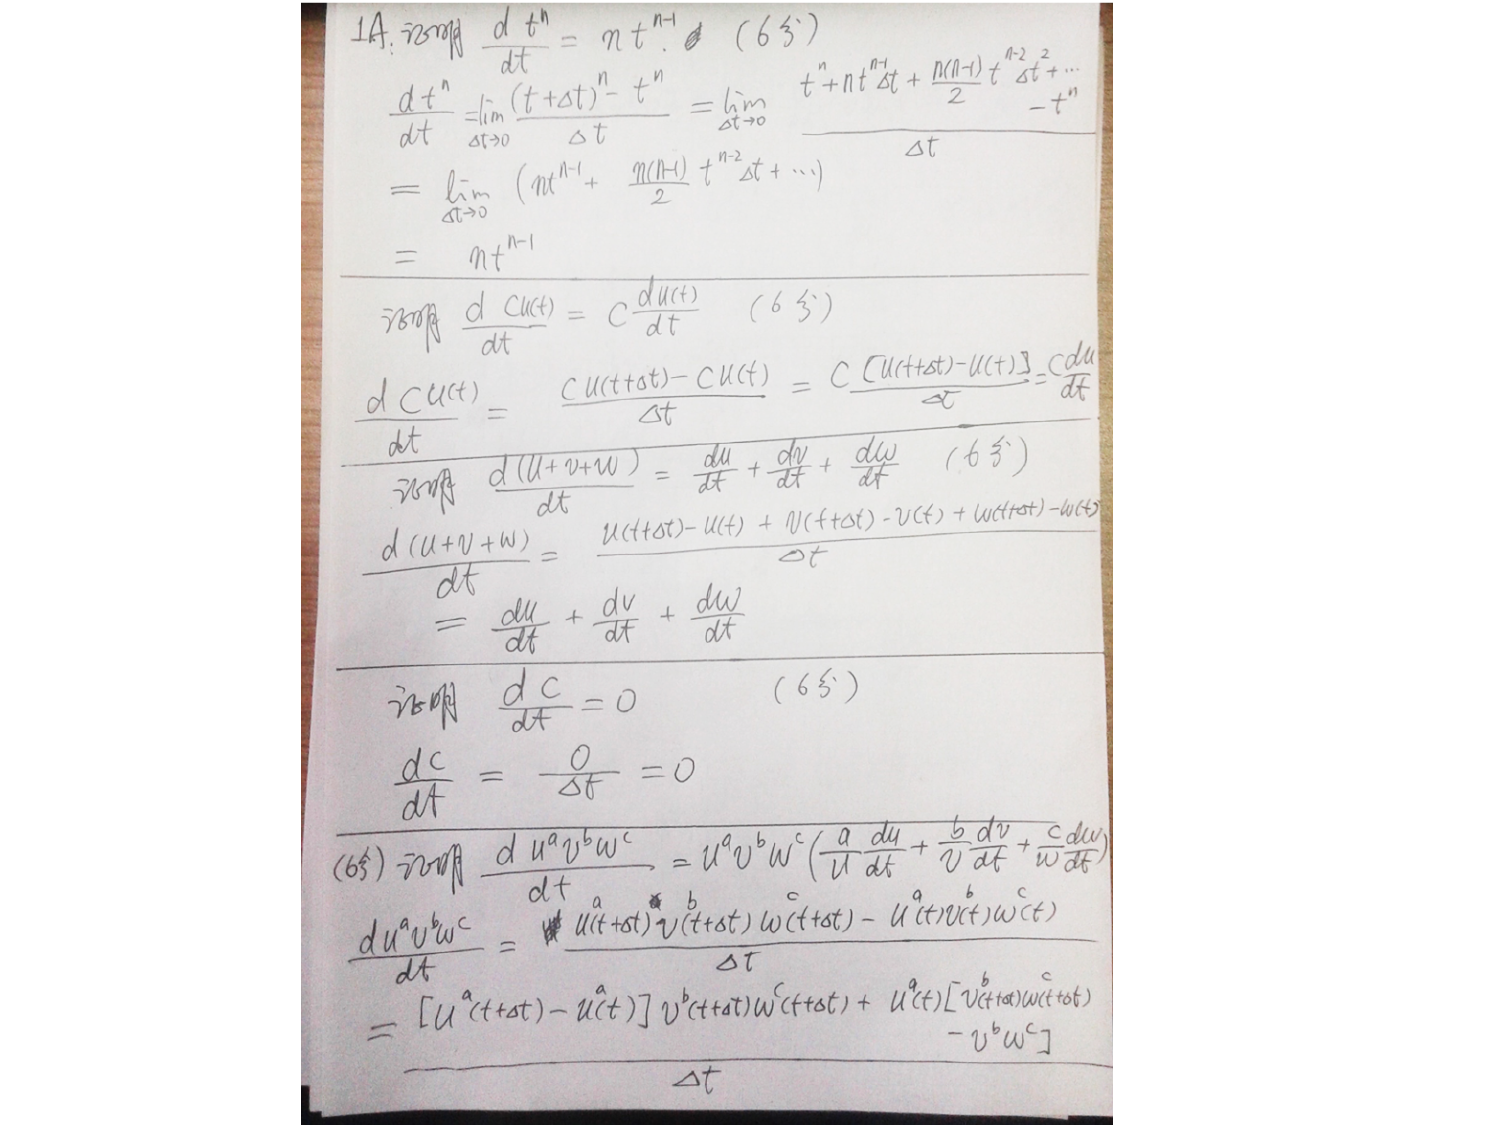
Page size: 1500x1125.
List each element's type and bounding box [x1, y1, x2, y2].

picture [142, 4, 1270, 1125]
